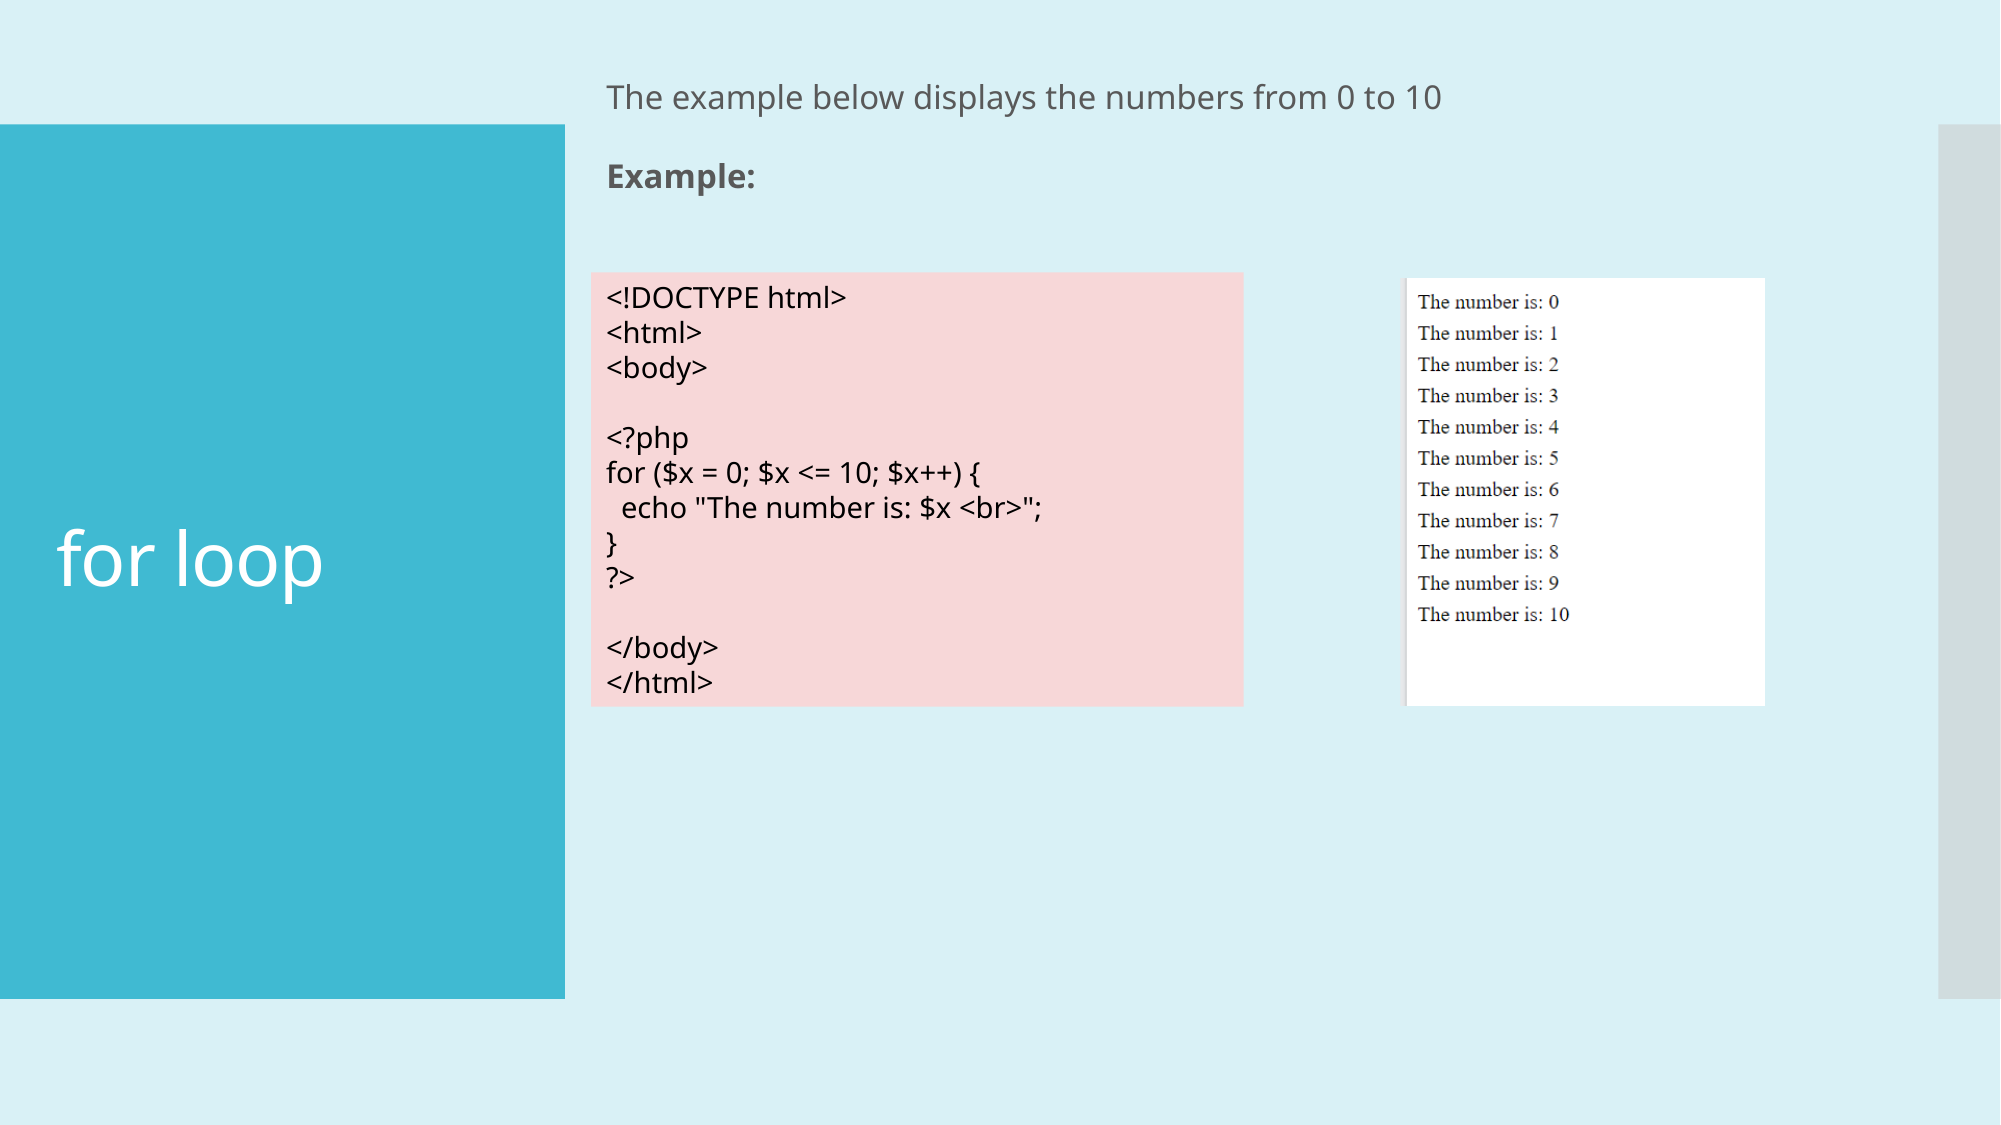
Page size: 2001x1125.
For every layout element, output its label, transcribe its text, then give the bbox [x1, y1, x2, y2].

list The example below displays the numbers from 0 to 10 Example: [591, 29, 1892, 203]
picture [1400, 277, 1766, 707]
text_box <!DOCTYPE html> <html> <body> <?php for ($x = 0; $x <= 10; $x++) { echo "The number is: $x <br>"; } ?> </body> </html> [591, 272, 1244, 707]
title for loop [41, 184, 525, 940]
